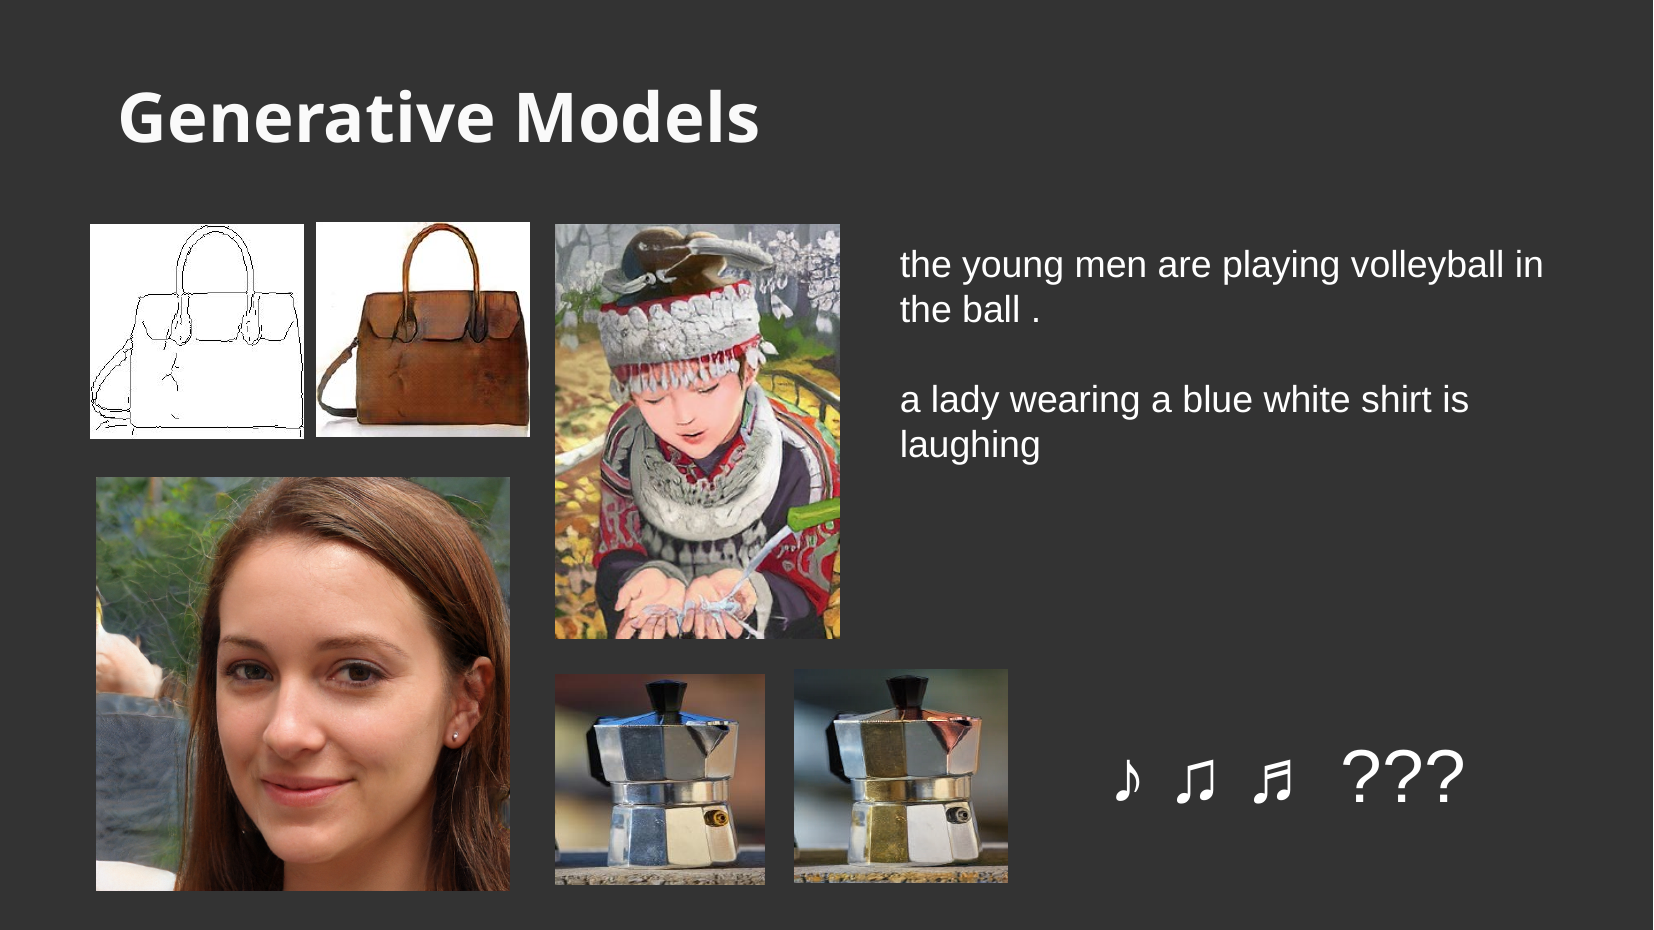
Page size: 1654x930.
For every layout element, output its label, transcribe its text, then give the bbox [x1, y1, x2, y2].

picture [96, 477, 511, 891]
picture [794, 668, 1008, 883]
text_box Generative Models [117, 73, 1571, 156]
picture [554, 224, 841, 639]
picture [90, 224, 305, 439]
picture [554, 674, 766, 886]
picture [315, 222, 530, 437]
text_box ♪ ♫ ♬ ??? [1094, 719, 1485, 825]
text_box the young men are playing volleyball in the ball . a lady wearing a blue white shirt is laughing [884, 232, 1575, 473]
